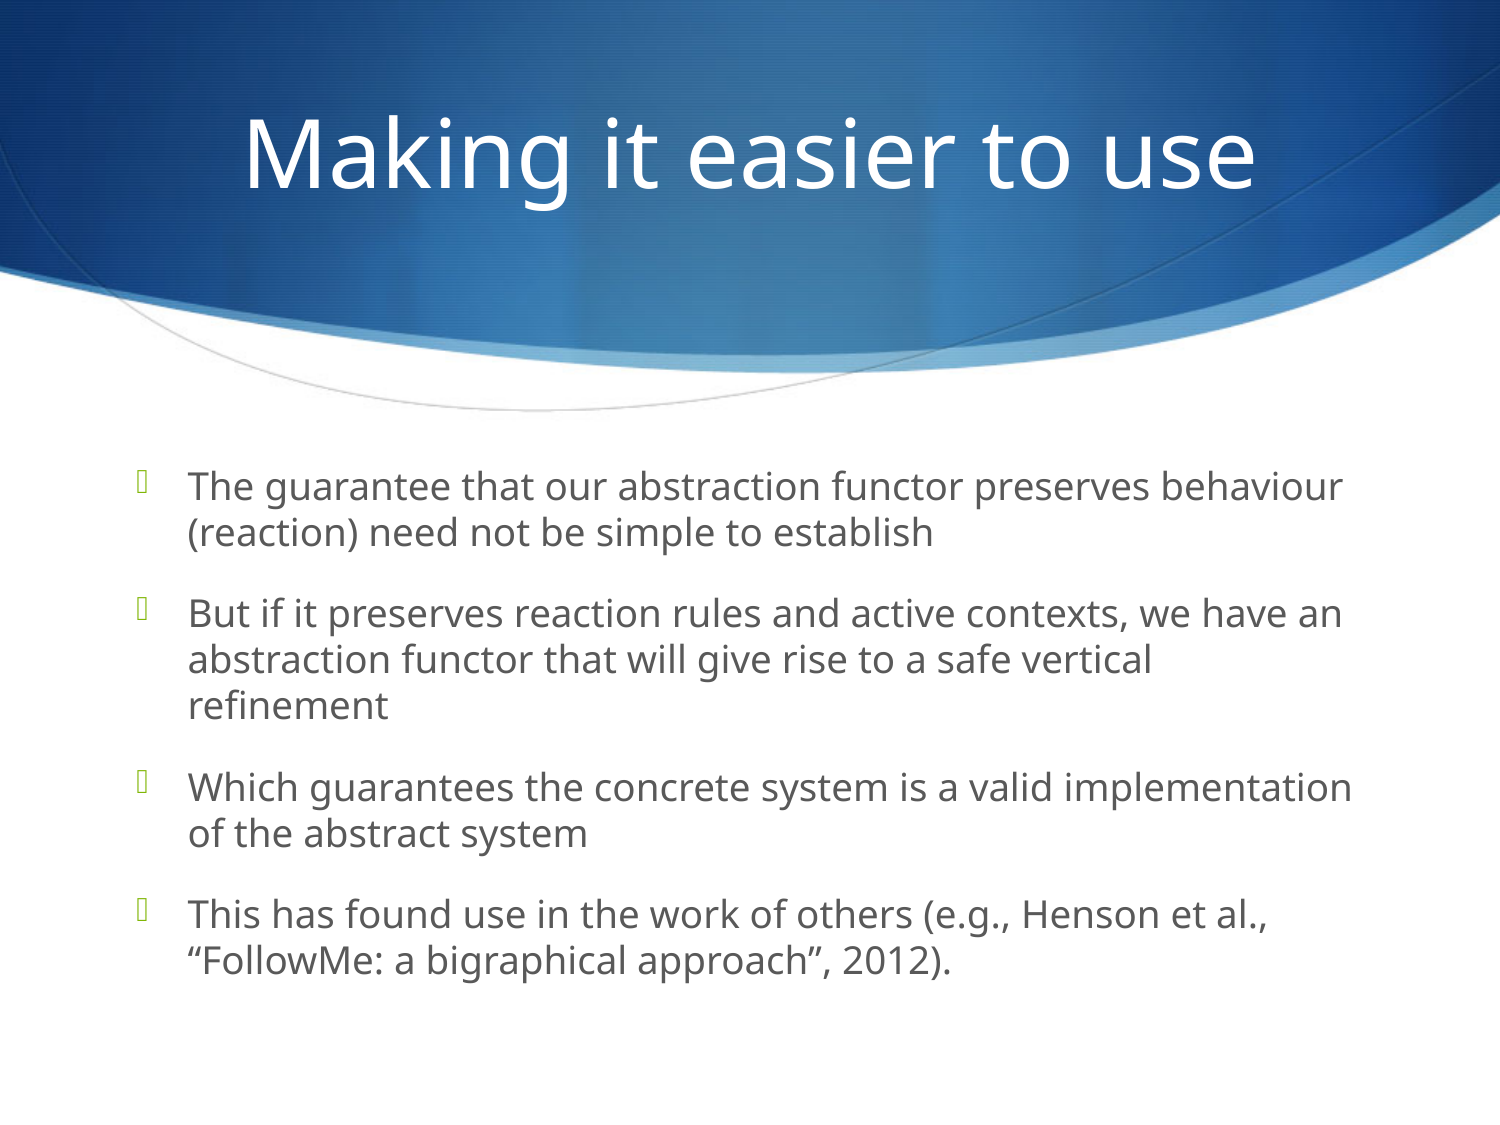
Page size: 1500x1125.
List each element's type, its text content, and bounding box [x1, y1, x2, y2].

picture [0, 0, 1500, 1125]
list The guarantee that our abstraction functor preserves behaviour (reaction) need not be simple to establish But if it preserves reaction rules and active contexts, we have an abstraction functor that will give rise to a safe vertical refinement Which guarantees the concrete system is a valid implementation of the abstract system This has found use in the work of others (e.g., Henson et al., “FollowMe: a bigraphical approach”, 2012). [121, 454, 1379, 991]
title Making it easier to use [75, 56, 1425, 245]
